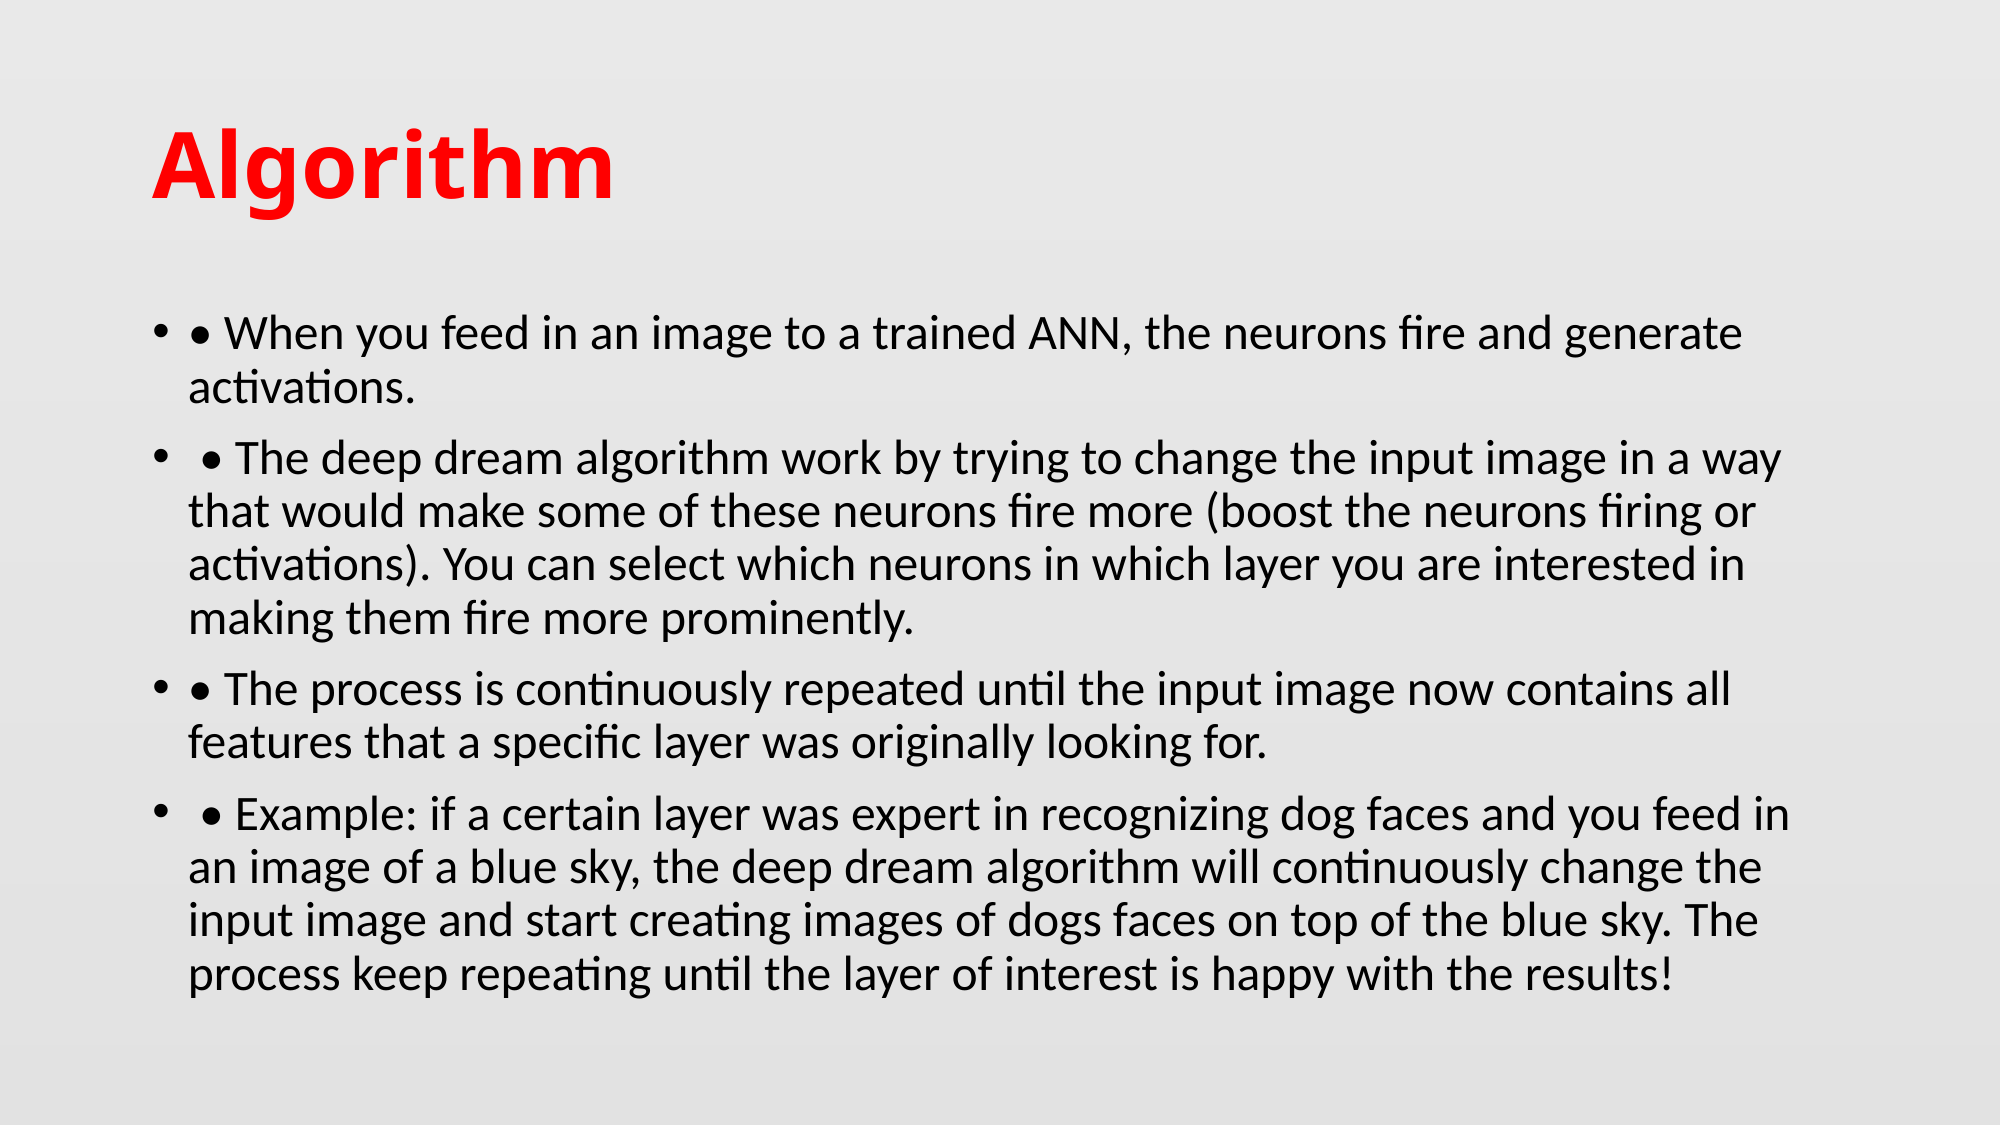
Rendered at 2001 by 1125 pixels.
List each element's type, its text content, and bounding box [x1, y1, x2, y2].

title Algorithm [137, 59, 1863, 278]
list • When you feed in an image to a trained ANN, the neurons fire and generate activations. • The deep dream algorithm work by trying to change the input image in a way that would make some of these neurons fire more (boost the neurons firing or activations). You can select which neurons in which layer you are interested in making them fire more prominently. • The process is continuously repeated until the input image now contains all features that a specific layer was originally looking for. • Example: if a certain layer was expert in recognizing dog faces and you feed in an image of a blue sky, the deep dream algorithm will continuously change the input image and start creating images of dogs faces on top of the blue sky. The process keep repeating until the layer of interest is happy with the results! [137, 299, 1863, 1014]
